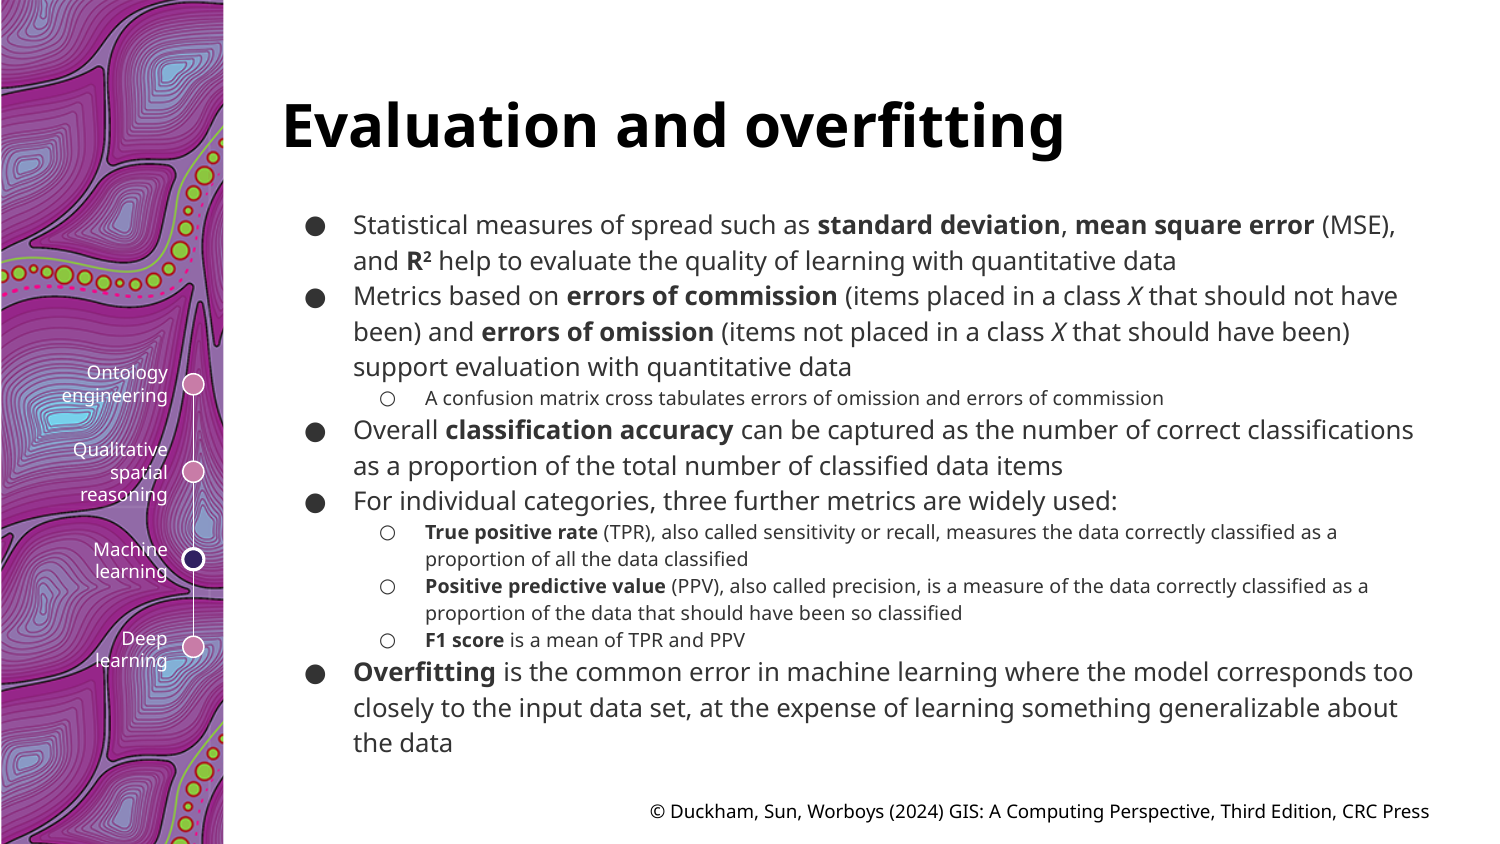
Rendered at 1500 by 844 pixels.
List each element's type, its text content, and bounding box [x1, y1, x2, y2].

list Statistical measures of spread such as standard deviation, mean square error (MSE), and R2 help to evaluate the quality of learning with quantitative data Metrics based on errors of commission (items placed in a class X that should not have been) and errors of omission (items not placed in a class X that should have been) support evaluation with quantitative data A confusion matrix cross tabulates errors of omission and errors of commission Overall classification accuracy can be captured as the number of correct classifications as a proportion of the total number of classified data items For individual categories, three further metrics are widely used: True positive rate (TPR), also called sensitivity or recall, measures the data correctly classified as a proportion of all the data classified Positive predictive value (PPV), also called precision, is a measure of the data correctly classified as a proportion of the data that should have been so classified F1 score is a mean of TPR and PPV Overfitting is the common error in machine learning where the model corresponds too closely to the input data set, at the expense of learning something generalizable about the data [266, 189, 1449, 778]
text_box [182, 548, 204, 570]
picture [1, 0, 224, 844]
title Evaluation and overfitting [266, 72, 1449, 176]
